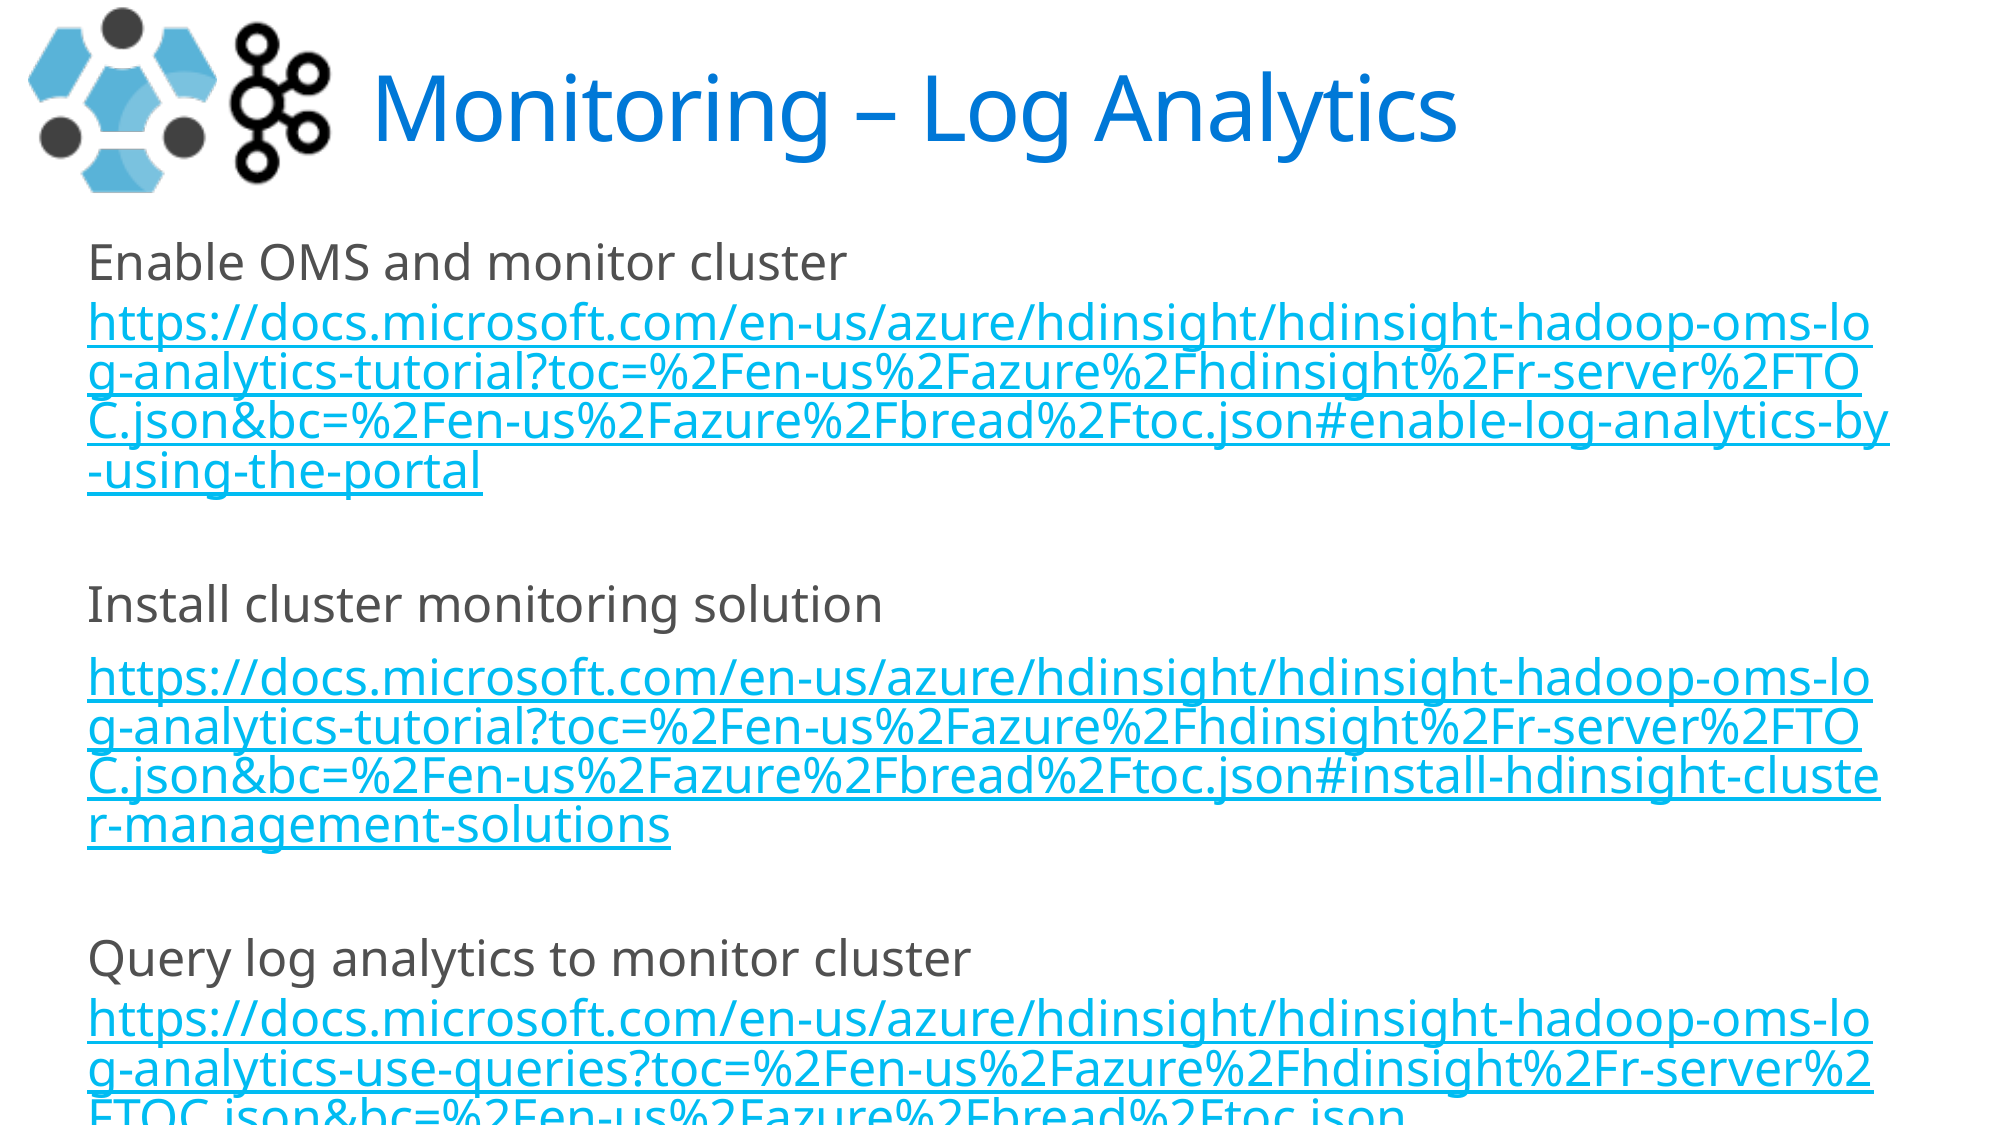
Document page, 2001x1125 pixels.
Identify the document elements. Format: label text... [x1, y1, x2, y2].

text_box [57, 912, 1891, 1018]
title Monitoring – Log Analytics [346, 47, 1949, 196]
picture [28, 3, 341, 196]
text_box Enable OMS and monitor cluster https://docs.microsoft.com/en-us/azure/hdinsight/hdinsight-hadoop-oms-log-analytics-tutorial?toc=%2Fen-us%2Fazure%2Fhdinsight%2Fr-server%2FTOC.json&bc=%2Fen-us%2Fazure%2Fbread%2Ftoc.json#enable-log-analytics-by-using-the-portal Install cluster monitoring solution https://docs.microsoft.com/en-us/azure/hdinsight/hdinsight-hadoop-oms-log-analytics-tutorial?toc=%2Fen-us%2Fazure%2Fhdinsight%2Fr-server%2FTOC.json&bc=%2Fen-us%2Fazure%2Fbread%2Ftoc.json#install-hdinsight-cluster-management-solutions Query log analytics to monitor cluster https://docs.microsoft.com/en-us/azure/hdinsight/hdinsight-hadoop-oms-log-analytics-use-queries?toc=%2Fen-us%2Fazure%2Fhdinsight%2Fr-server%2FTOC.json&bc=%2Fen-us%2Fazure%2Fbread%2Ftoc.json [57, 213, 1922, 912]
